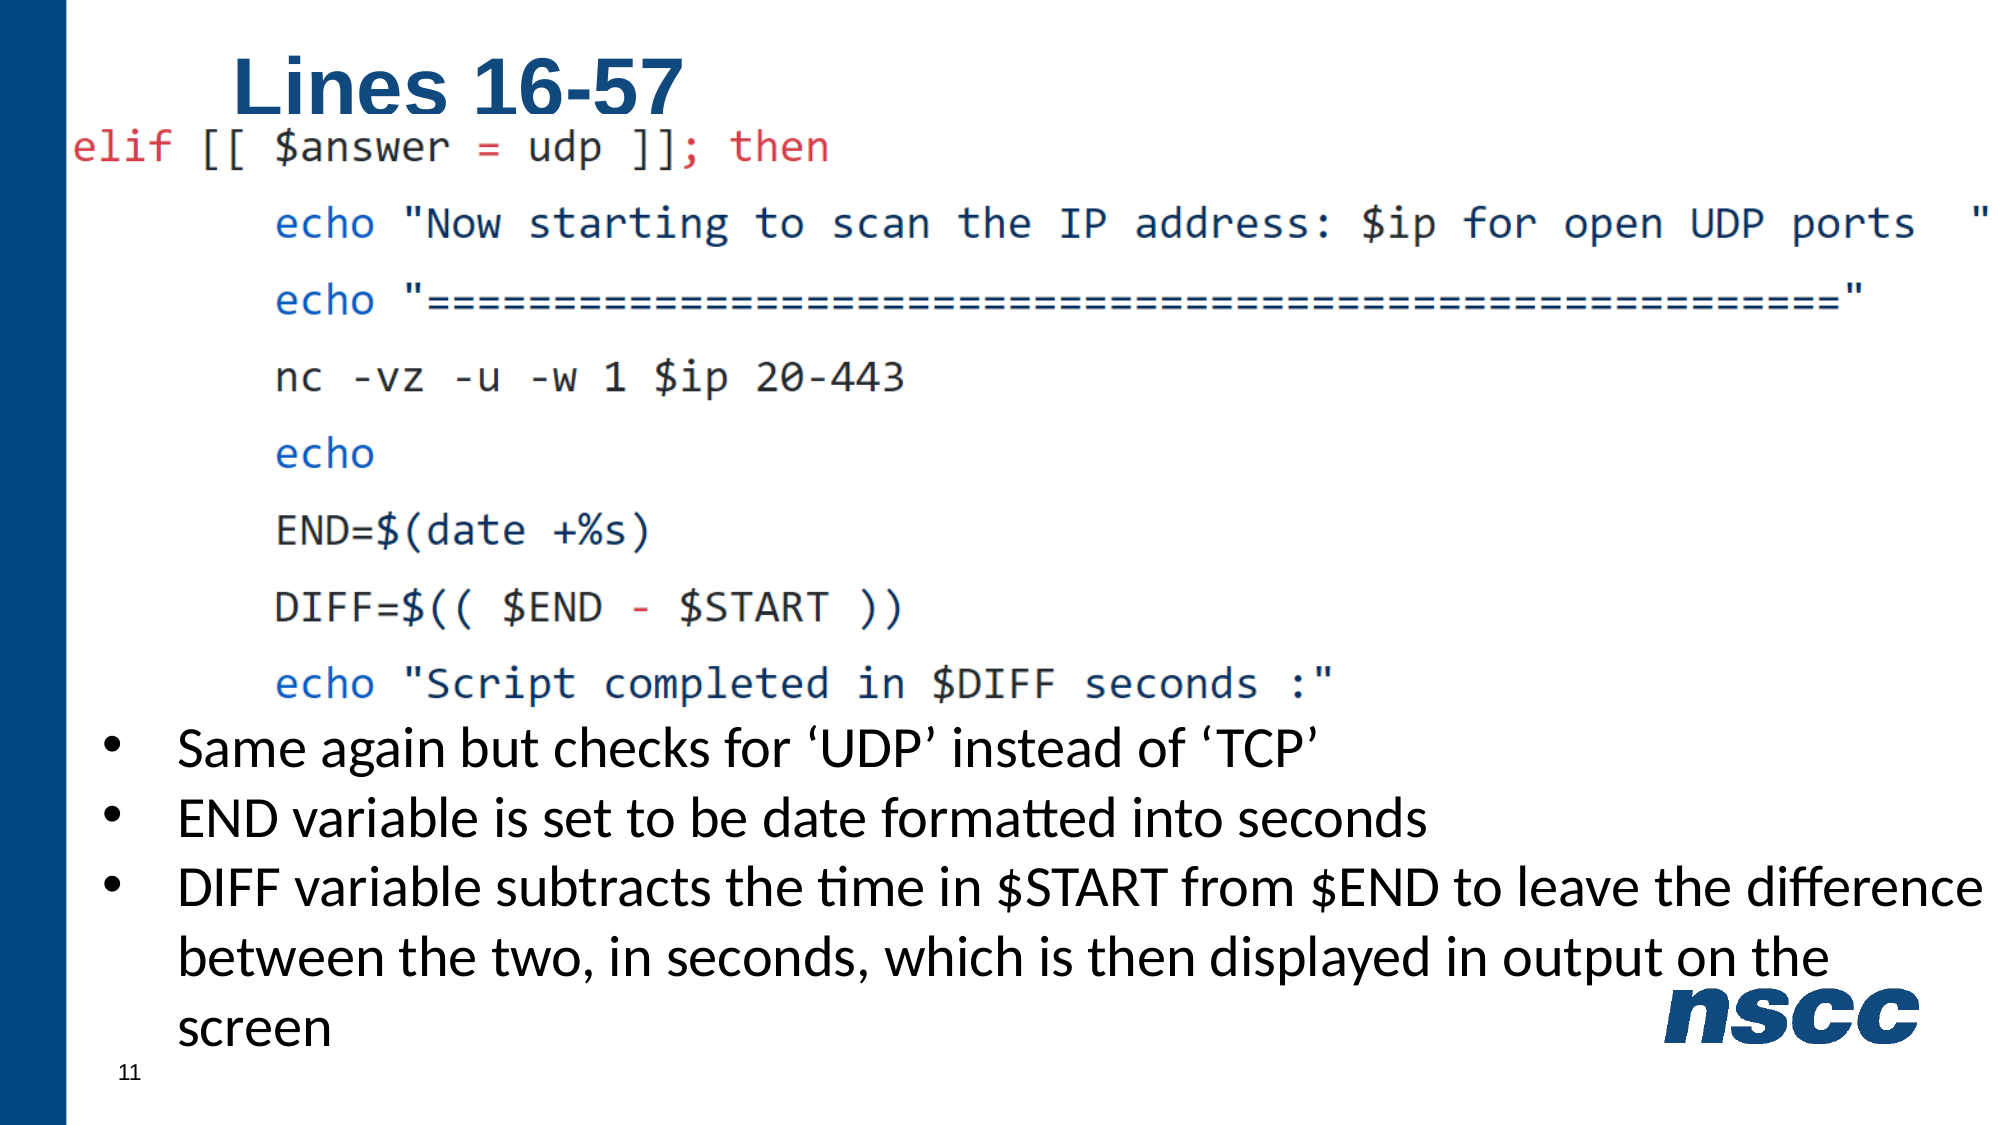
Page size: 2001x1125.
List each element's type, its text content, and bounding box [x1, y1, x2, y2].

slide_number 11 [103, 1066, 189, 1111]
text_box Same again but checks for ‘UDP’ instead of ‘TCP’ END variable is set to be date formatted into seconds DIFF variable subtracts the time in $START from $END to leave the difference between the two, in seconds, which is then displayed in output on the screen [87, 711, 2000, 1066]
picture [69, 114, 2000, 711]
title Lines 16-57 [225, 32, 699, 114]
